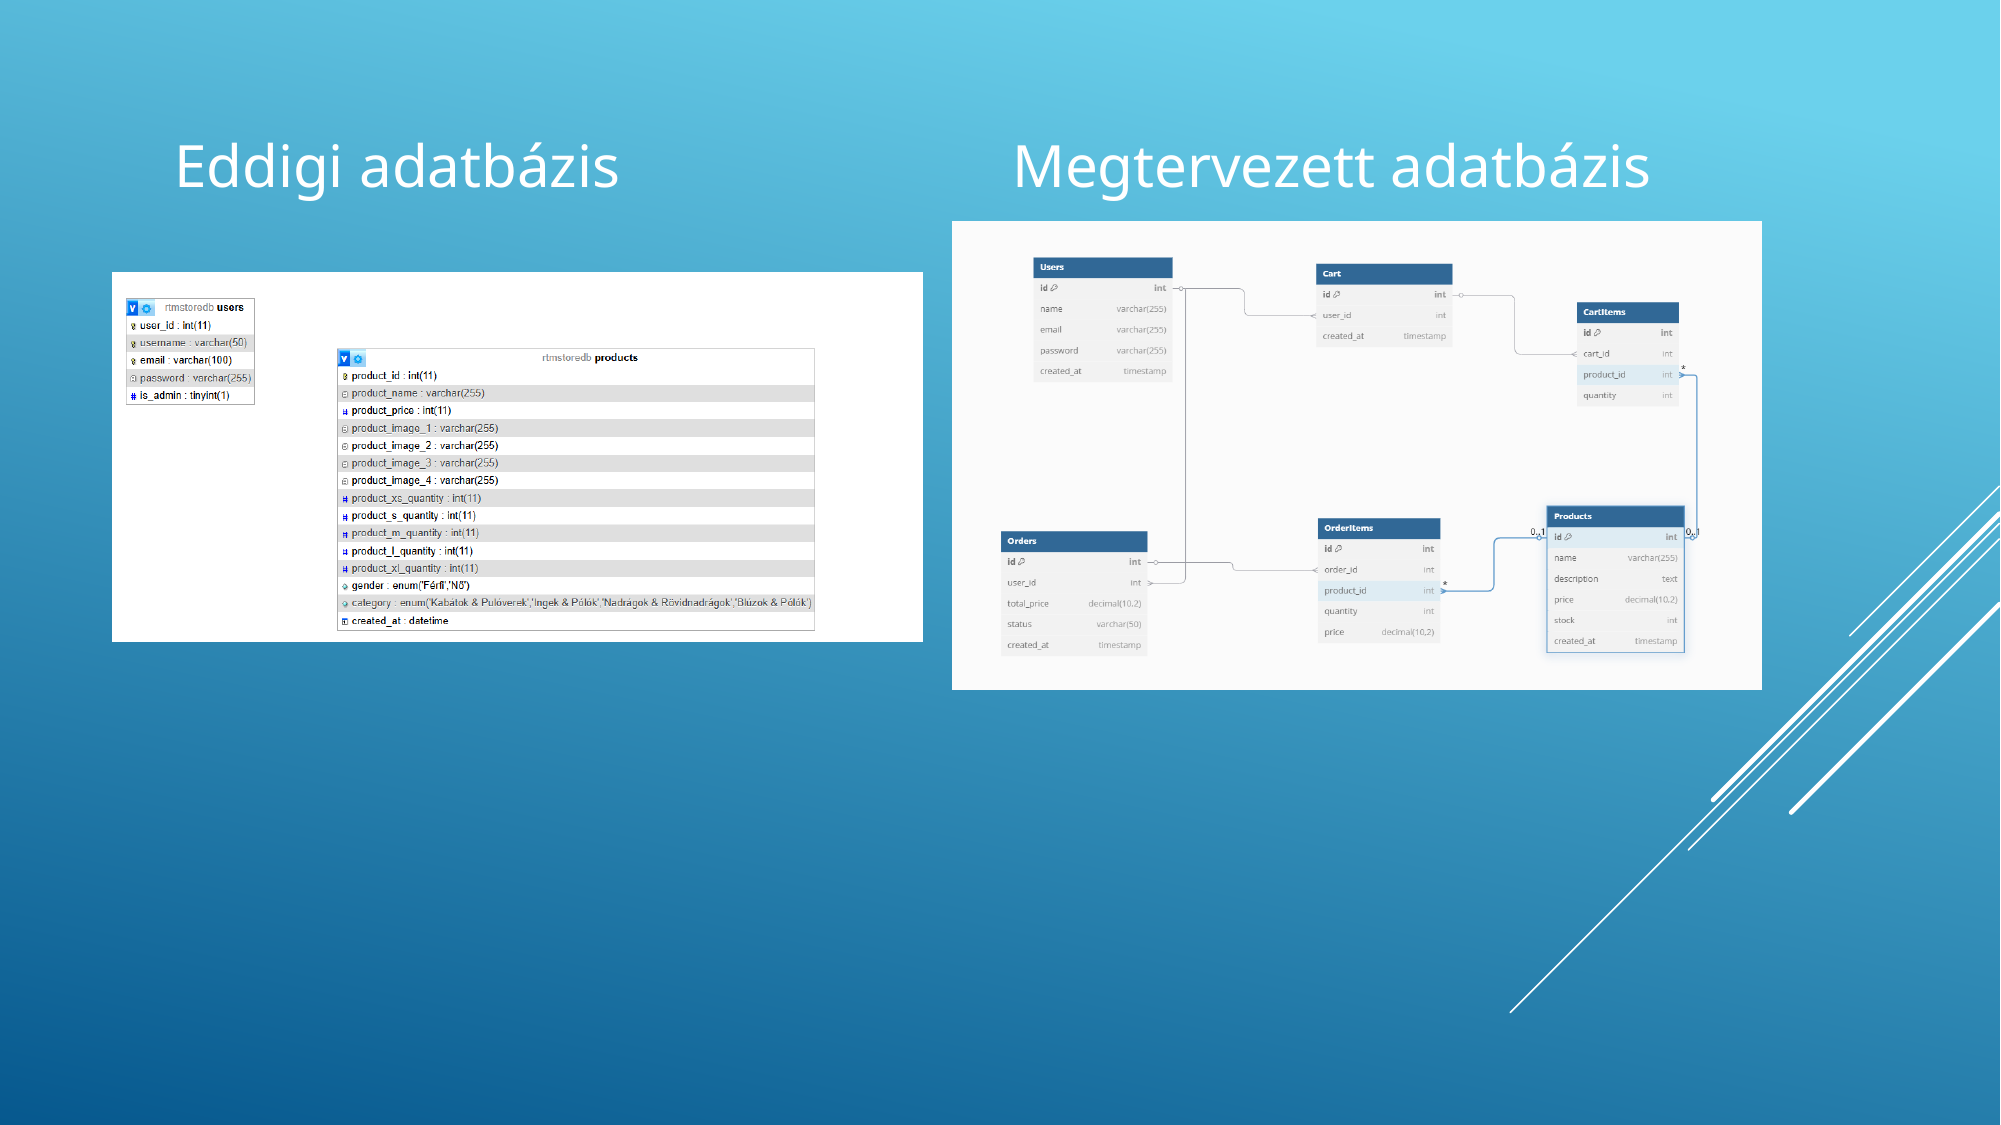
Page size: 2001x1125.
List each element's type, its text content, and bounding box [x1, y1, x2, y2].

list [111, 272, 923, 642]
list Eddigi adatbázis [159, 112, 923, 207]
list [952, 221, 1762, 690]
list Megtervezett adatbázis [997, 112, 1763, 207]
